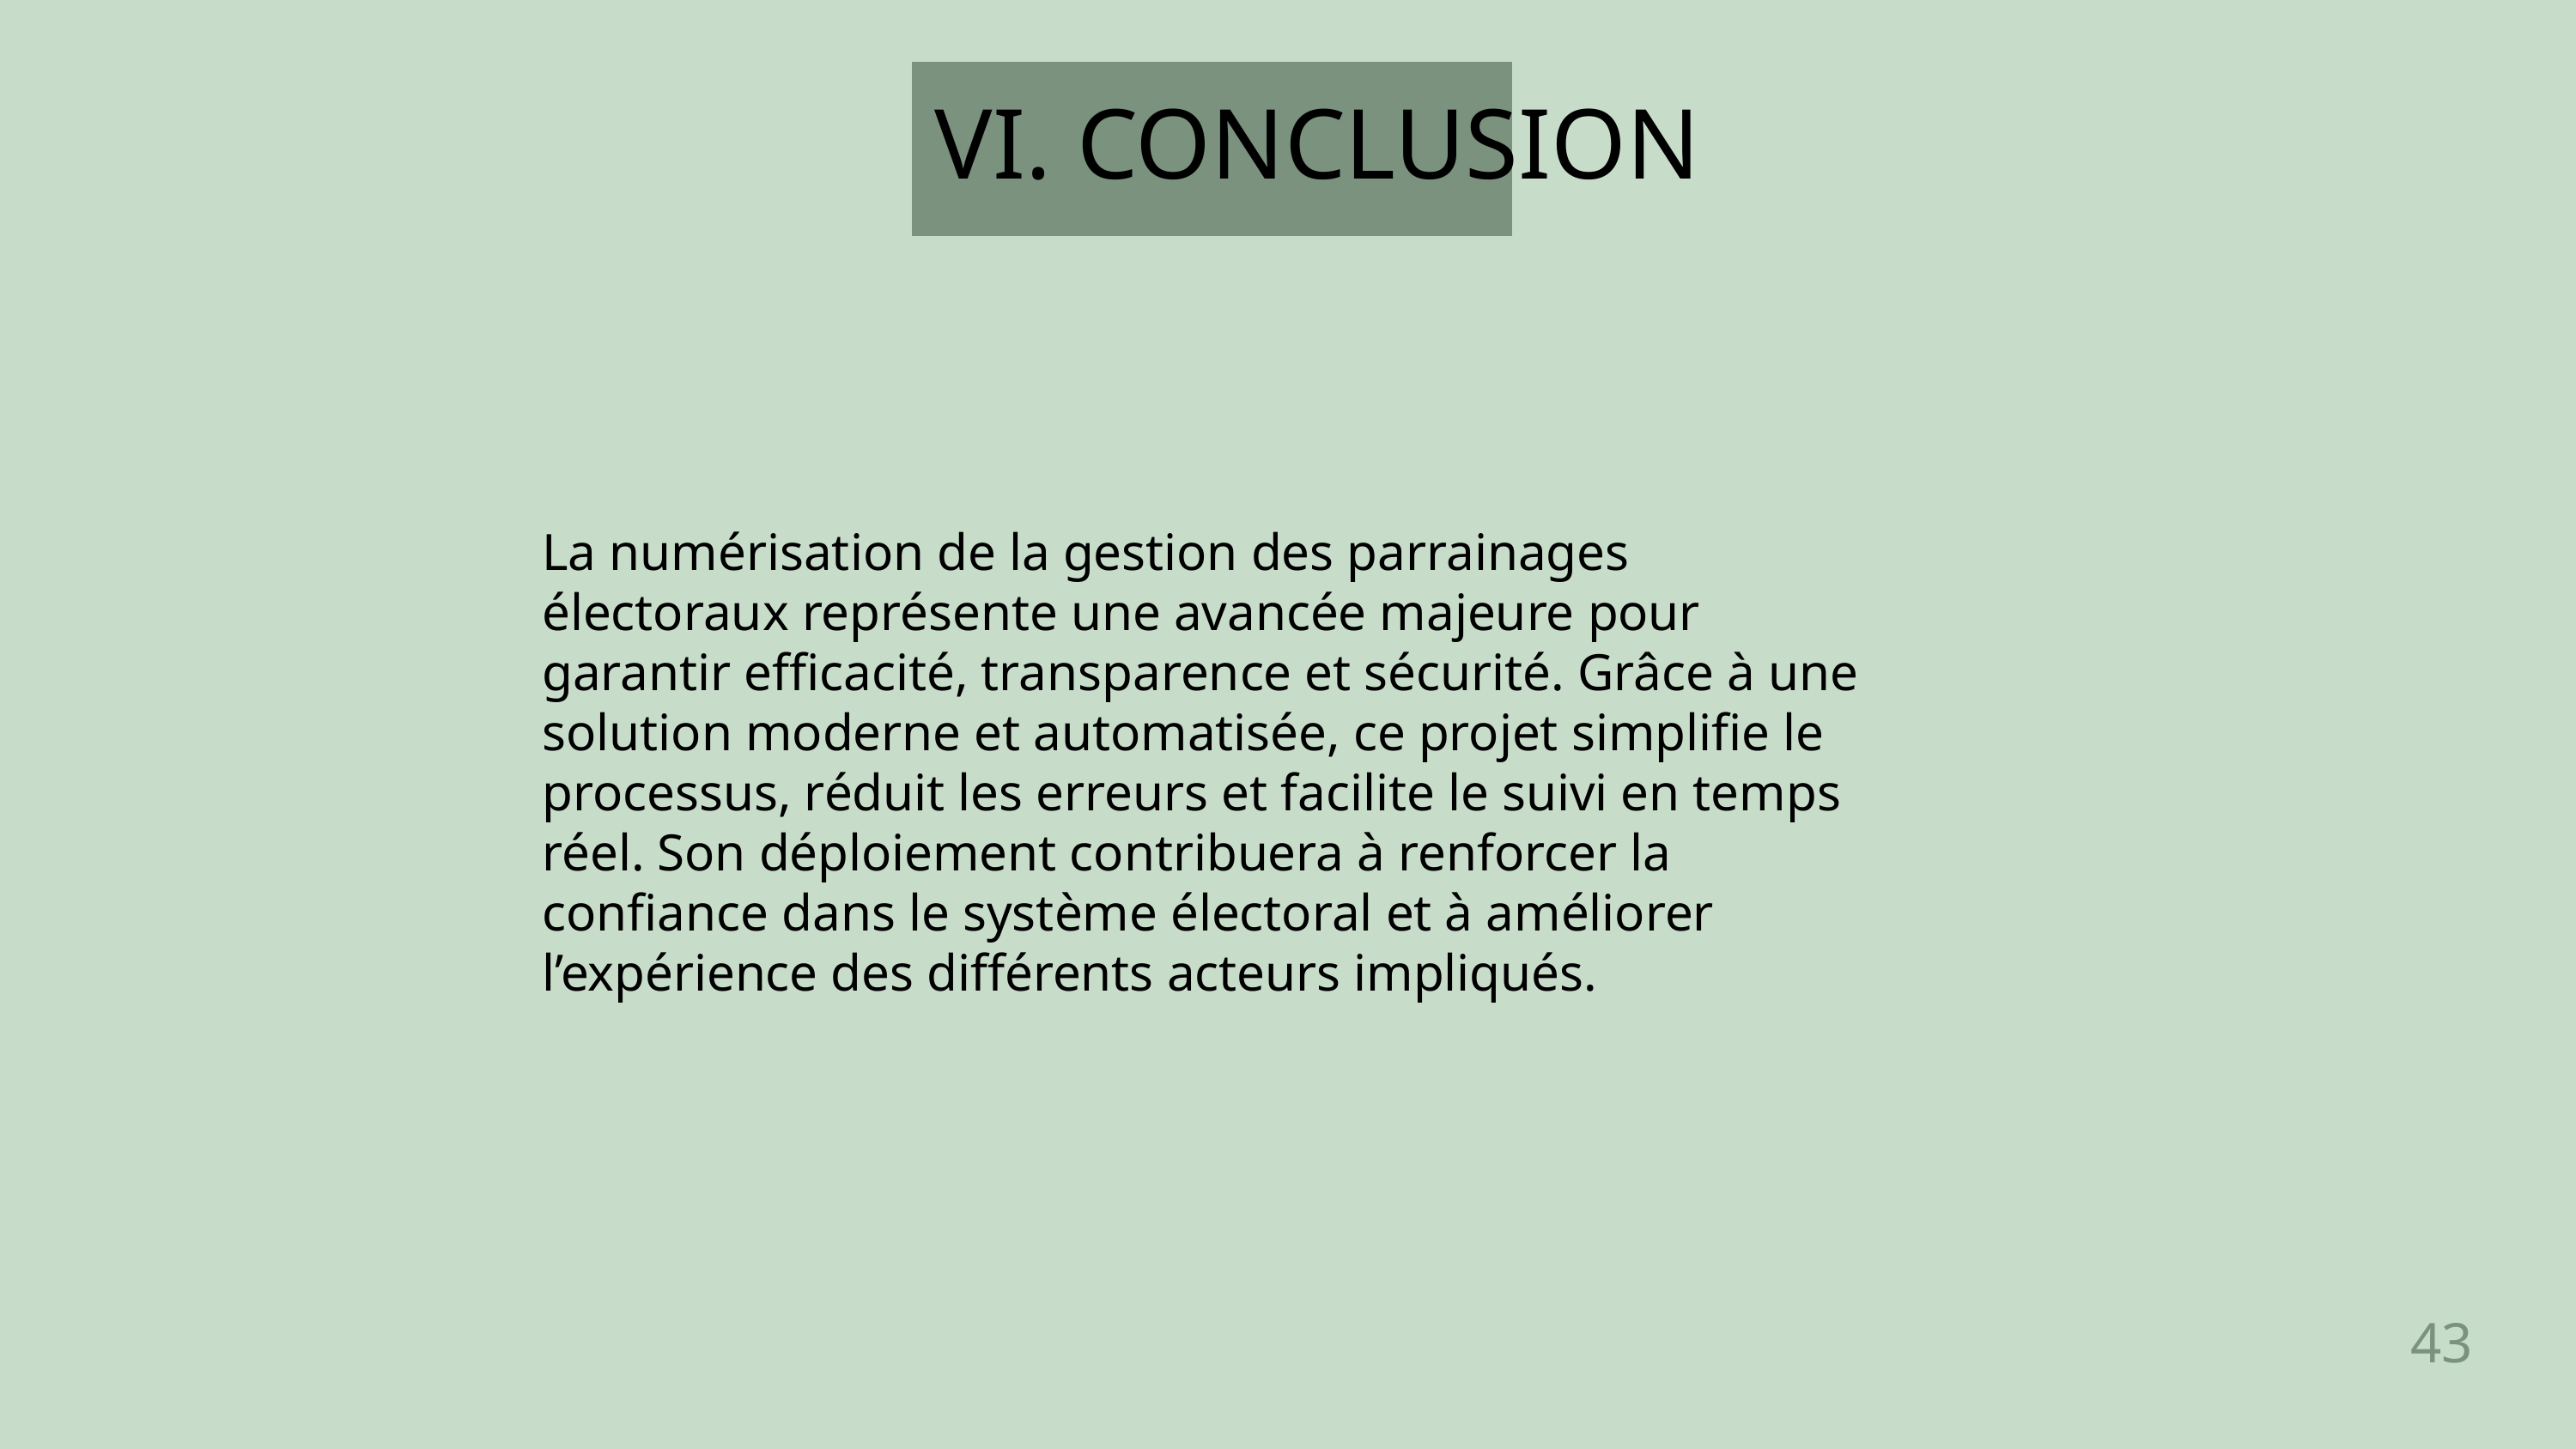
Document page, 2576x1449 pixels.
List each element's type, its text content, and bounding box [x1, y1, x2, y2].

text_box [911, 43, 1513, 237]
text_box VI. CONCLUSION [934, 100, 2384, 296]
text_box La numérisation de la gestion des parrainages électoraux représente une avancée majeure pour garantir efficacité, transparence et sécurité. Grâce à une solution moderne et automatisée, ce projet simplifie le processus, réduit les erreurs et facilite le suivi en temps réel. Son déploiement contribuera à renforcer la confiance dans le système électoral et à améliorer l’expérience des différents acteurs impliqués. [542, 482, 1880, 1040]
text_box 43 [2410, 1295, 2473, 1373]
